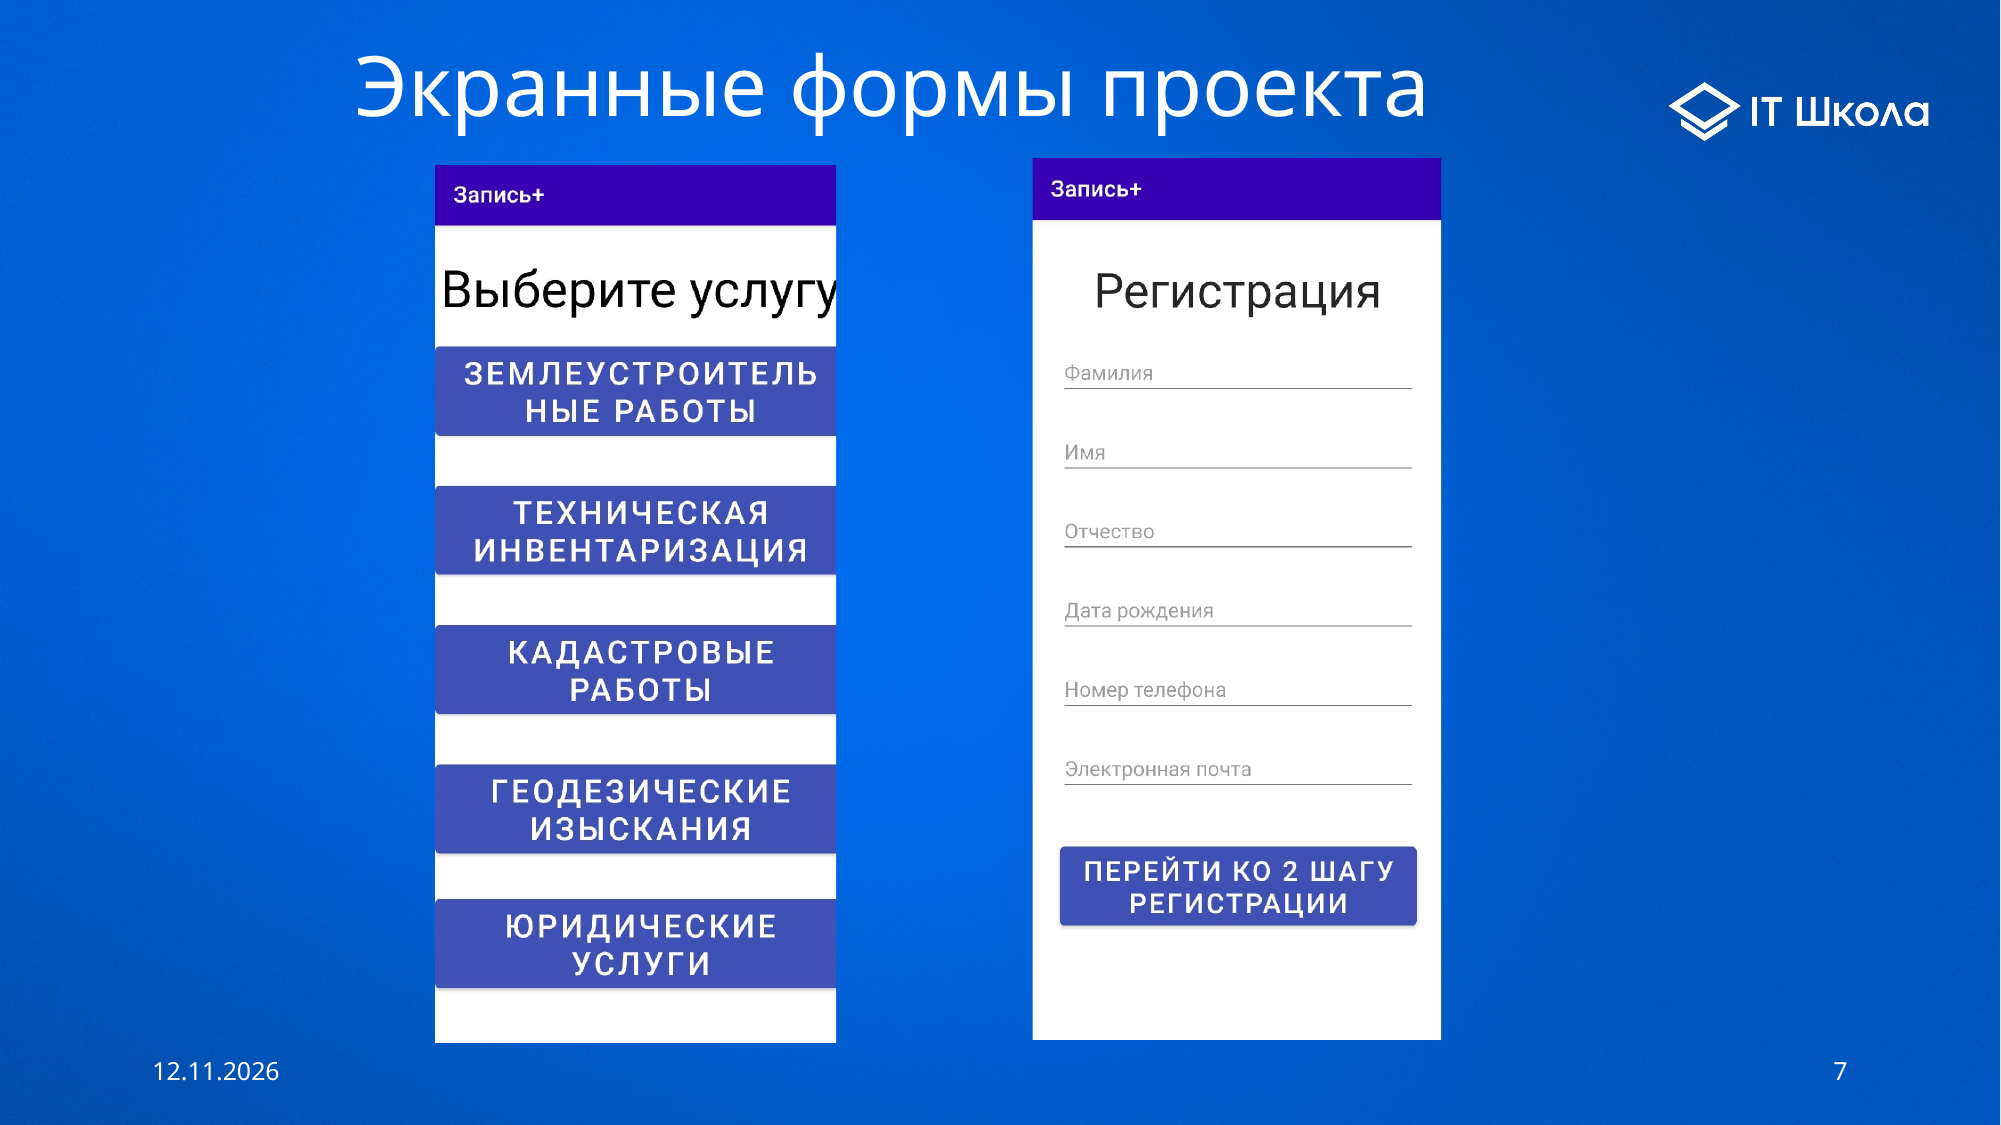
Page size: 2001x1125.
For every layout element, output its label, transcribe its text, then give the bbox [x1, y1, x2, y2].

slide_number 7 [1412, 1042, 1863, 1103]
title Экранные формы проекта [133, 36, 1653, 150]
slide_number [137, 1042, 588, 1103]
picture [0, 0, 2001, 1125]
